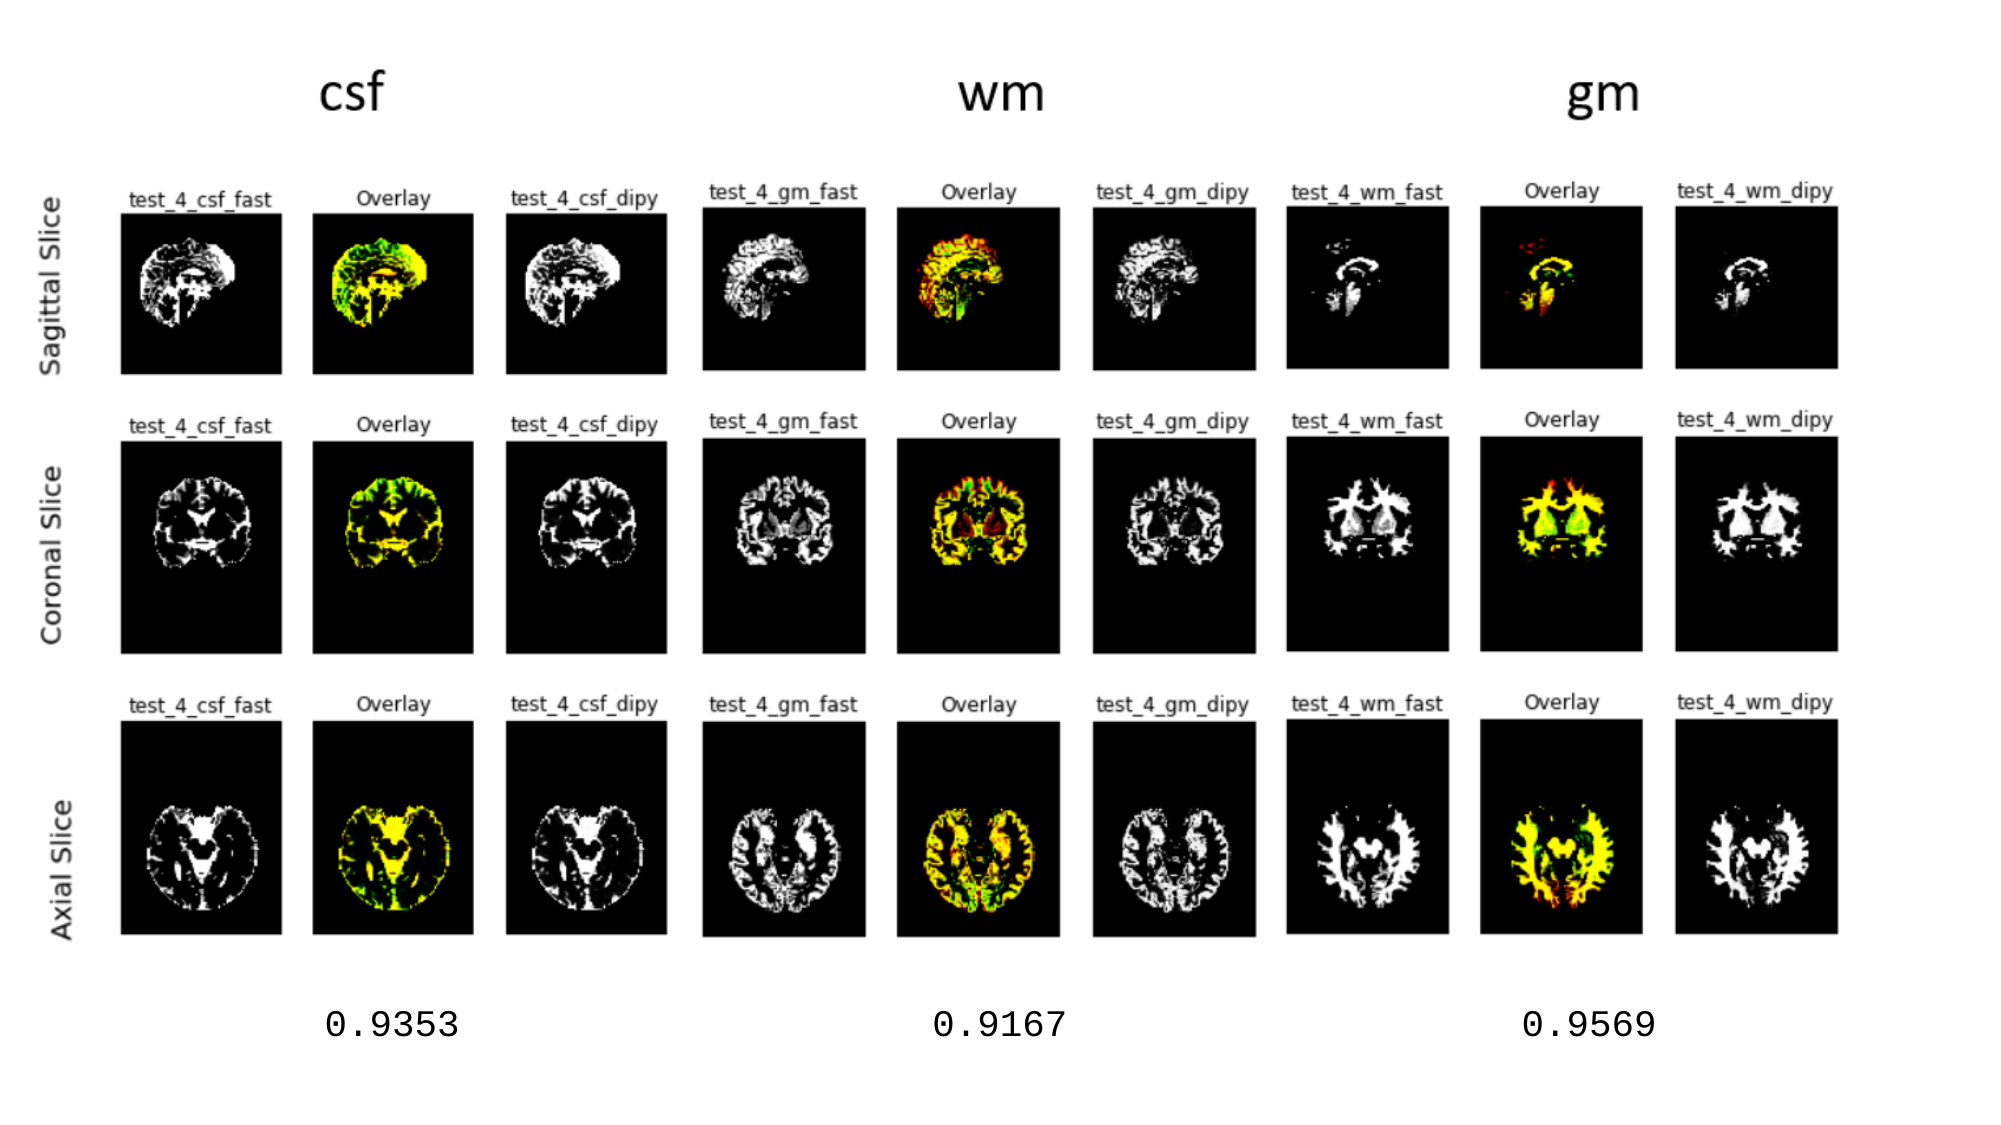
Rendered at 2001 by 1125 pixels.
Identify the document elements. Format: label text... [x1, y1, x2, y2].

picture [61, 32, 1862, 155]
picture [15, 172, 94, 992]
picture [690, 161, 1848, 951]
text_box 0.9167 [917, 991, 1083, 1052]
picture [111, 174, 673, 950]
text_box 0.9569 [1506, 991, 1672, 1052]
text_box 0.9353 [309, 991, 475, 1052]
